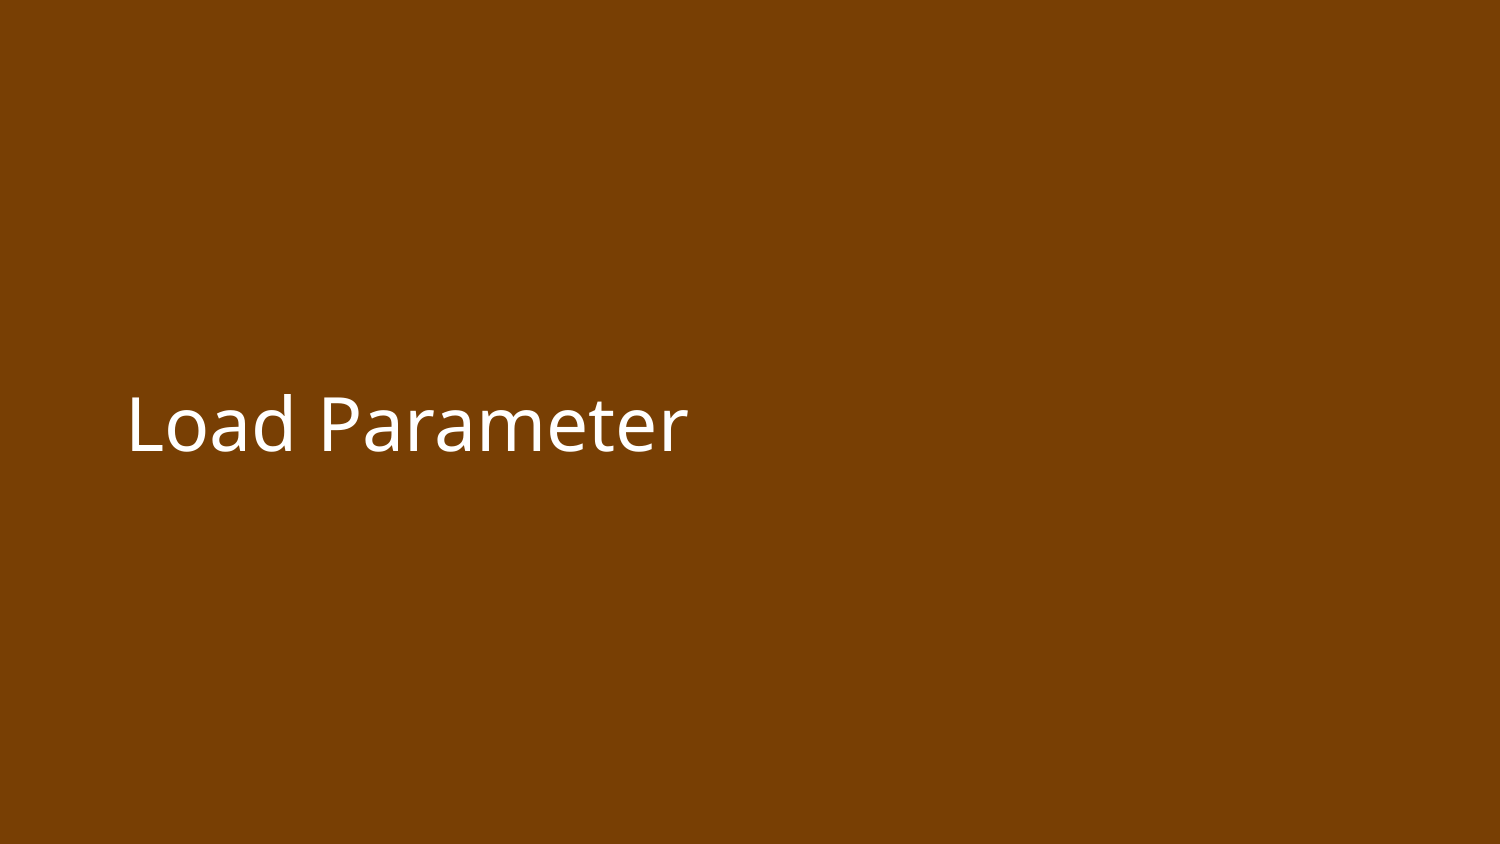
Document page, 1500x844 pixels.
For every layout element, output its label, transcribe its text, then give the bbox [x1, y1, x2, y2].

title Load Parameter [110, 351, 1399, 493]
